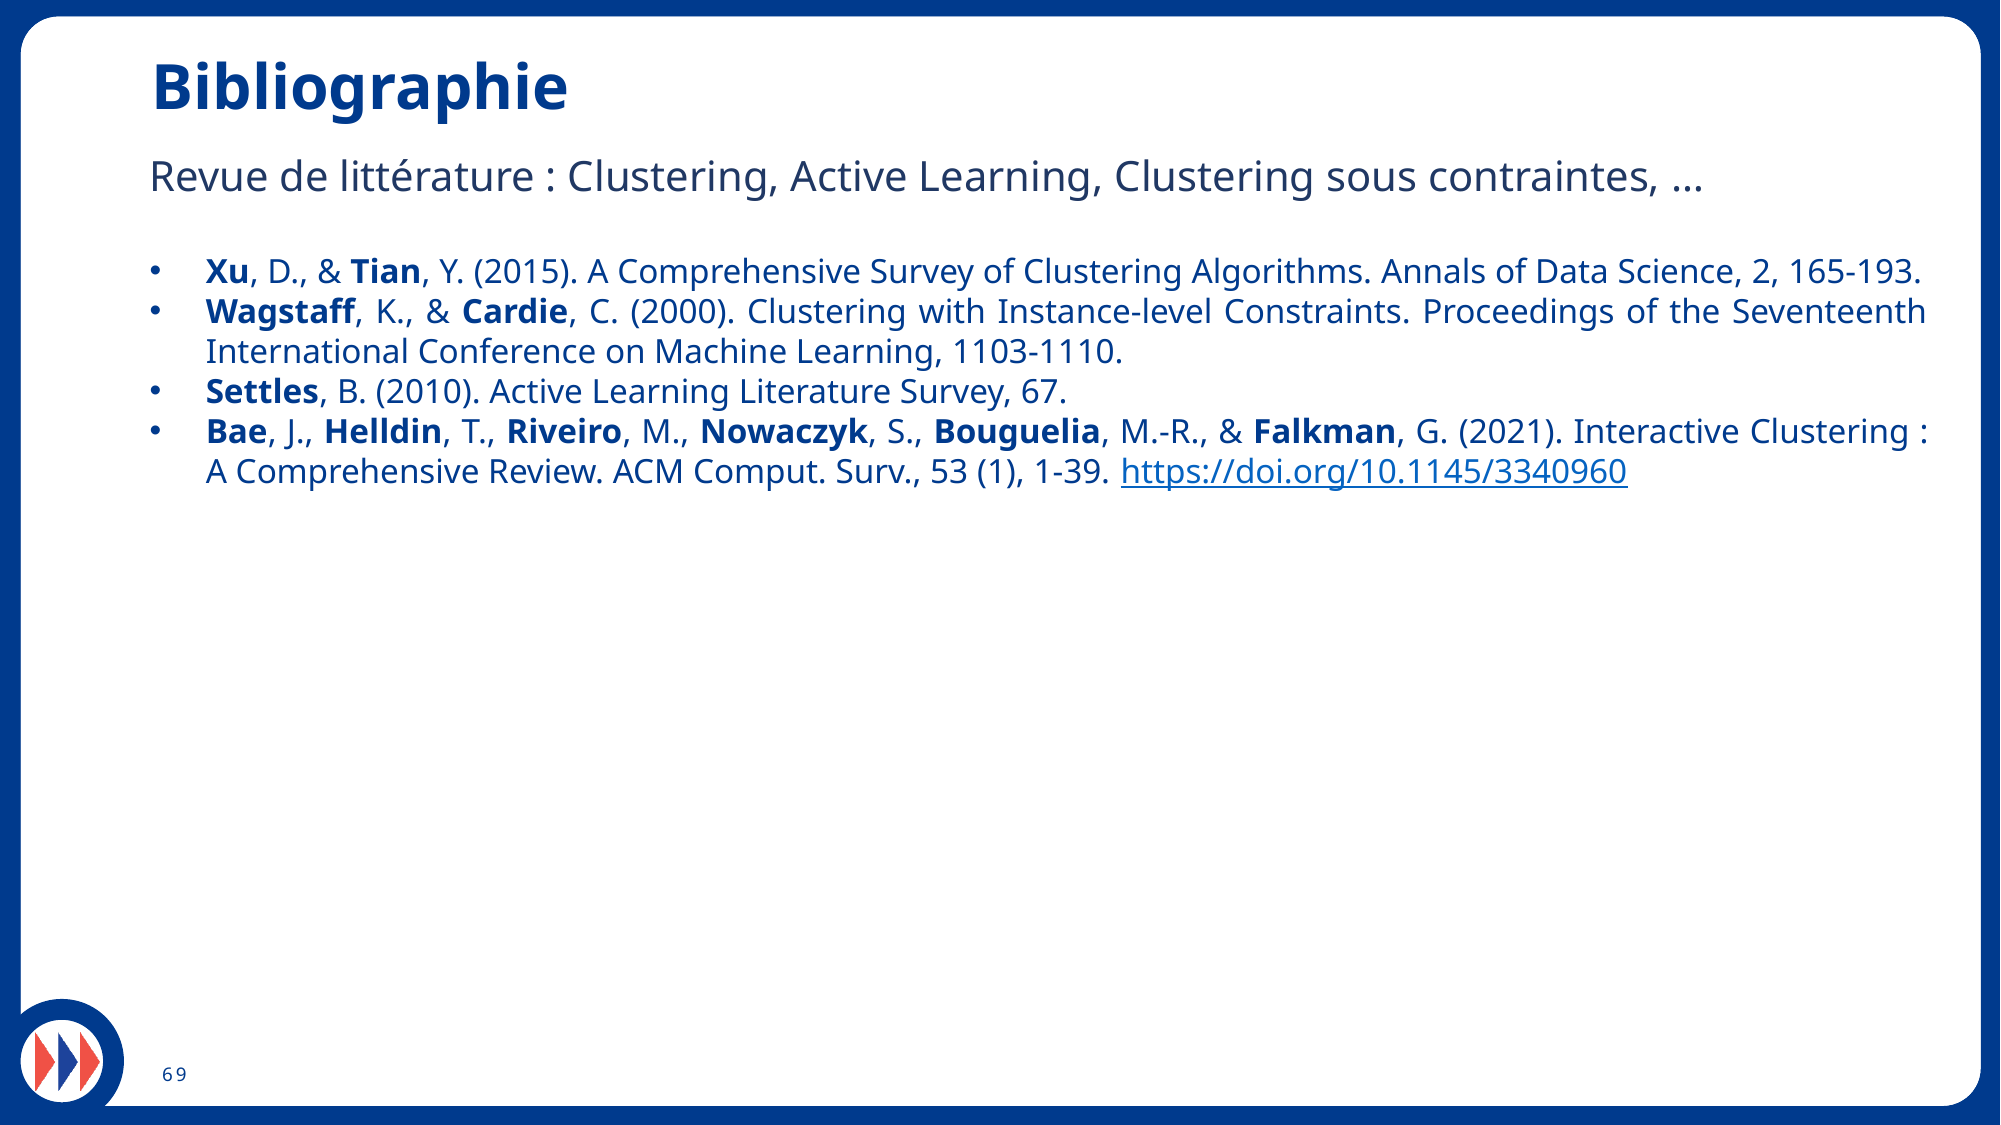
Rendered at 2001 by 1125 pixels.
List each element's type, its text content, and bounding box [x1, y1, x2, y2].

list Xu, D., & Tian, Y. (2015). A Comprehensive Survey of Clustering Algorithms. Annals of Data Science, 2, 165-193. Wagstaff, K., & Cardie, C. (2000). Clustering with Instance-level Constraints. Proceedings of the Seventeenth International Conference on Machine Learning, 1103-1110. Settles, B. (2010). Active Learning Literature Survey, 67. Bae, J., Helldin, T., Riveiro, M., Nowaczyk, S., Bouguelia, M.-R., & Falkman, G. (2021). Interactive Clustering : A Comprehensive Review. ACM Comput. Surv., 53 (1), 1-39. https://doi.org/10.1145/3340960 [134, 242, 1945, 1033]
slide_number 69 [147, 1056, 233, 1094]
picture [35, 1032, 100, 1091]
list Revue de littérature : Clustering, Active Learning, Clustering sous contraintes, … [134, 142, 1945, 201]
title Bibliographie [137, 48, 1945, 135]
